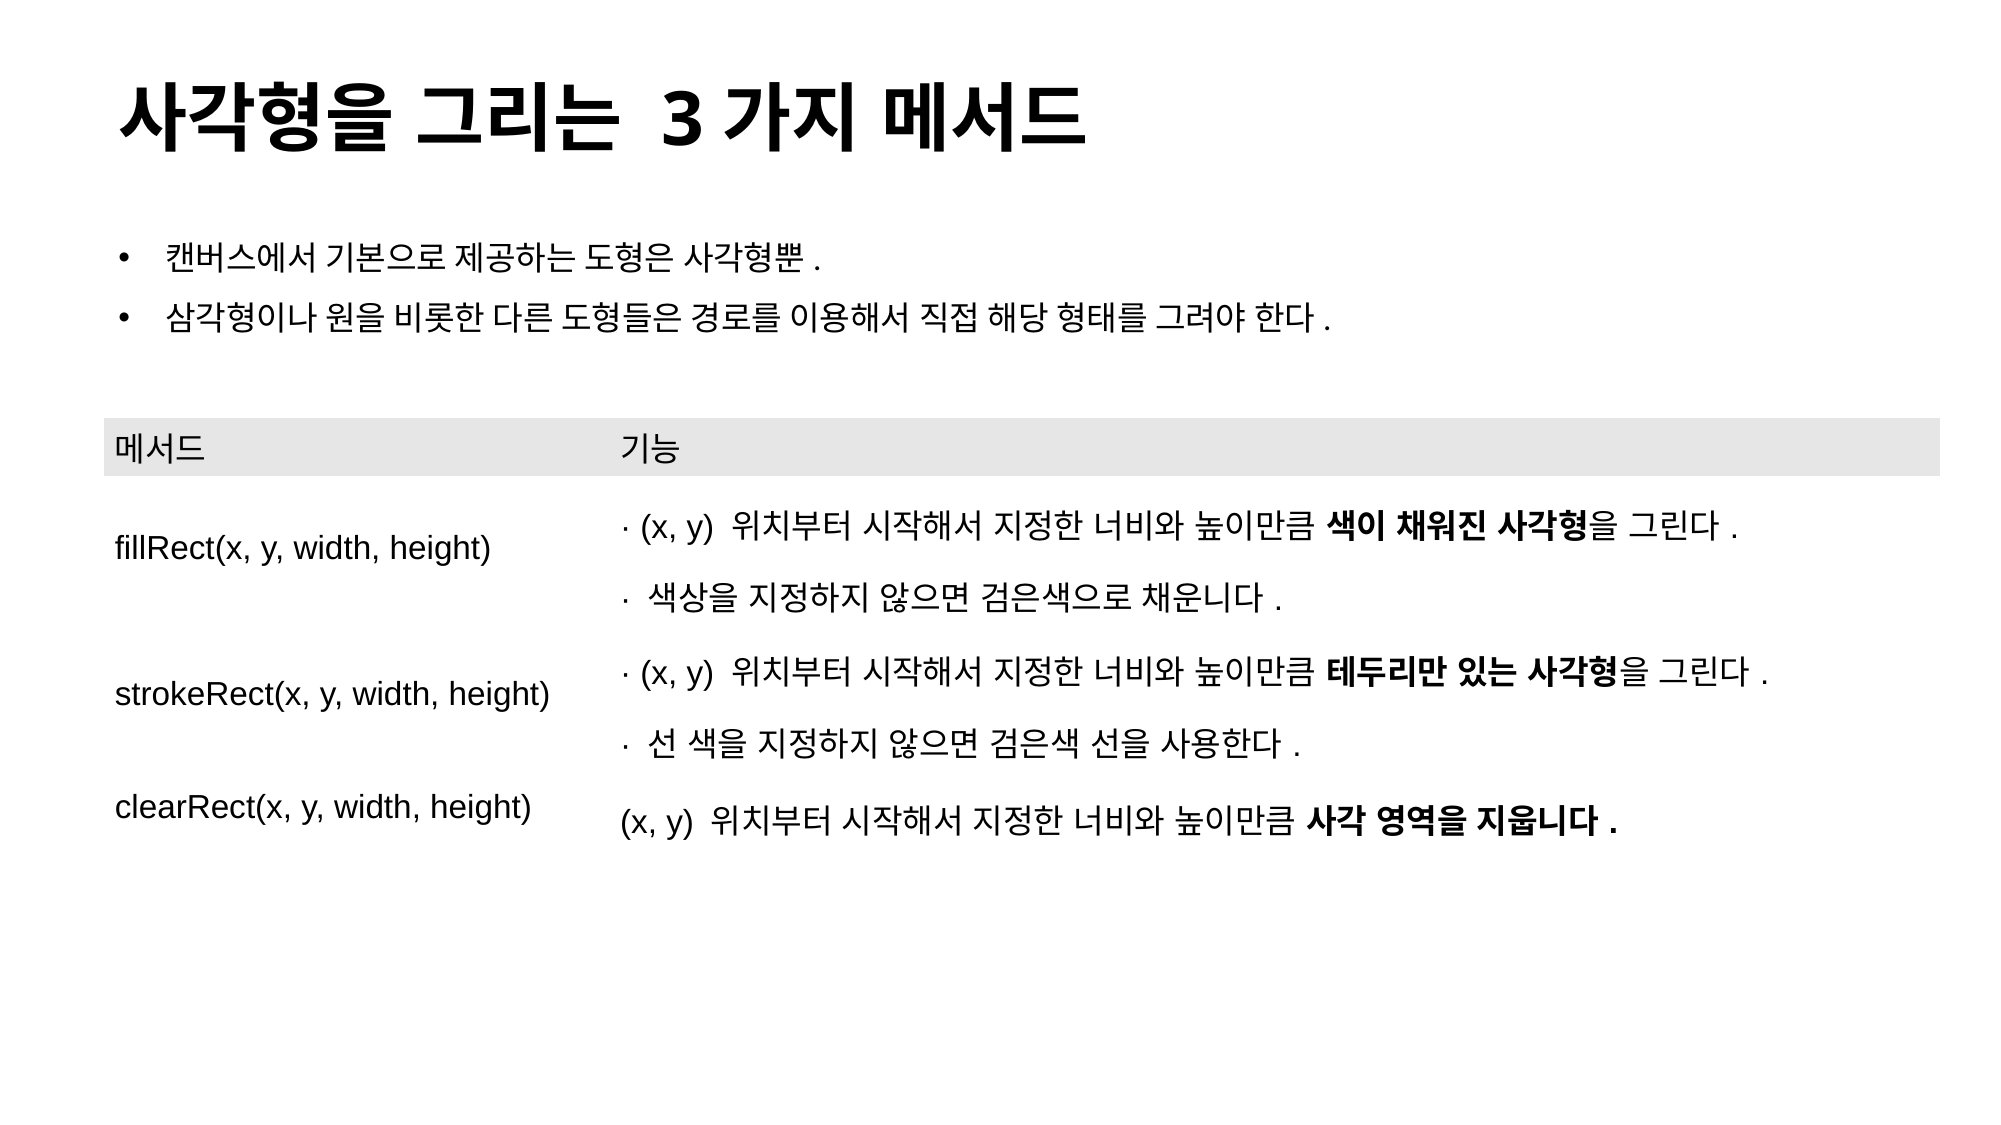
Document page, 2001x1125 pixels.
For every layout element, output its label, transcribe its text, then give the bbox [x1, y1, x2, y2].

table_cell · (x, y) 위치부터 시작해서 지정한 너비와 높이만큼 테두리만 있는 사각형을 그린다. · 선 색을 지정하지 않으면 검은색 선을 사용한다. [609, 620, 1940, 767]
table_header 메서드 [104, 418, 609, 476]
table_header 기능 [609, 418, 1940, 476]
table_cell fillRect(x, y, width, height) [104, 476, 609, 620]
text_box 캔버스에서 기본으로 제공하는 도형은 사각형뿐. 삼각형이나 원을 비롯한 다른 도형들은 경로를 이용해서 직접 해당 형태를 그려야 한다. [103, 210, 1705, 345]
table_cell clearRect(x, y, width, height) [104, 767, 609, 847]
table_cell (x, y) 위치부터 시작해서 지정한 너비와 높이만큼 사각 영역을 지웁니다. [609, 767, 1940, 847]
table_cell · (x, y) 위치부터 시작해서 지정한 너비와 높이만큼 색이 채워진 사각형을 그린다. · 색상을 지정하지 않으면 검은색으로 채운니다. [609, 476, 1940, 620]
table_cell strokeRect(x, y, width, height) [104, 620, 609, 767]
title 사각형을 그리는 3가지 메서드 [103, 52, 1566, 191]
